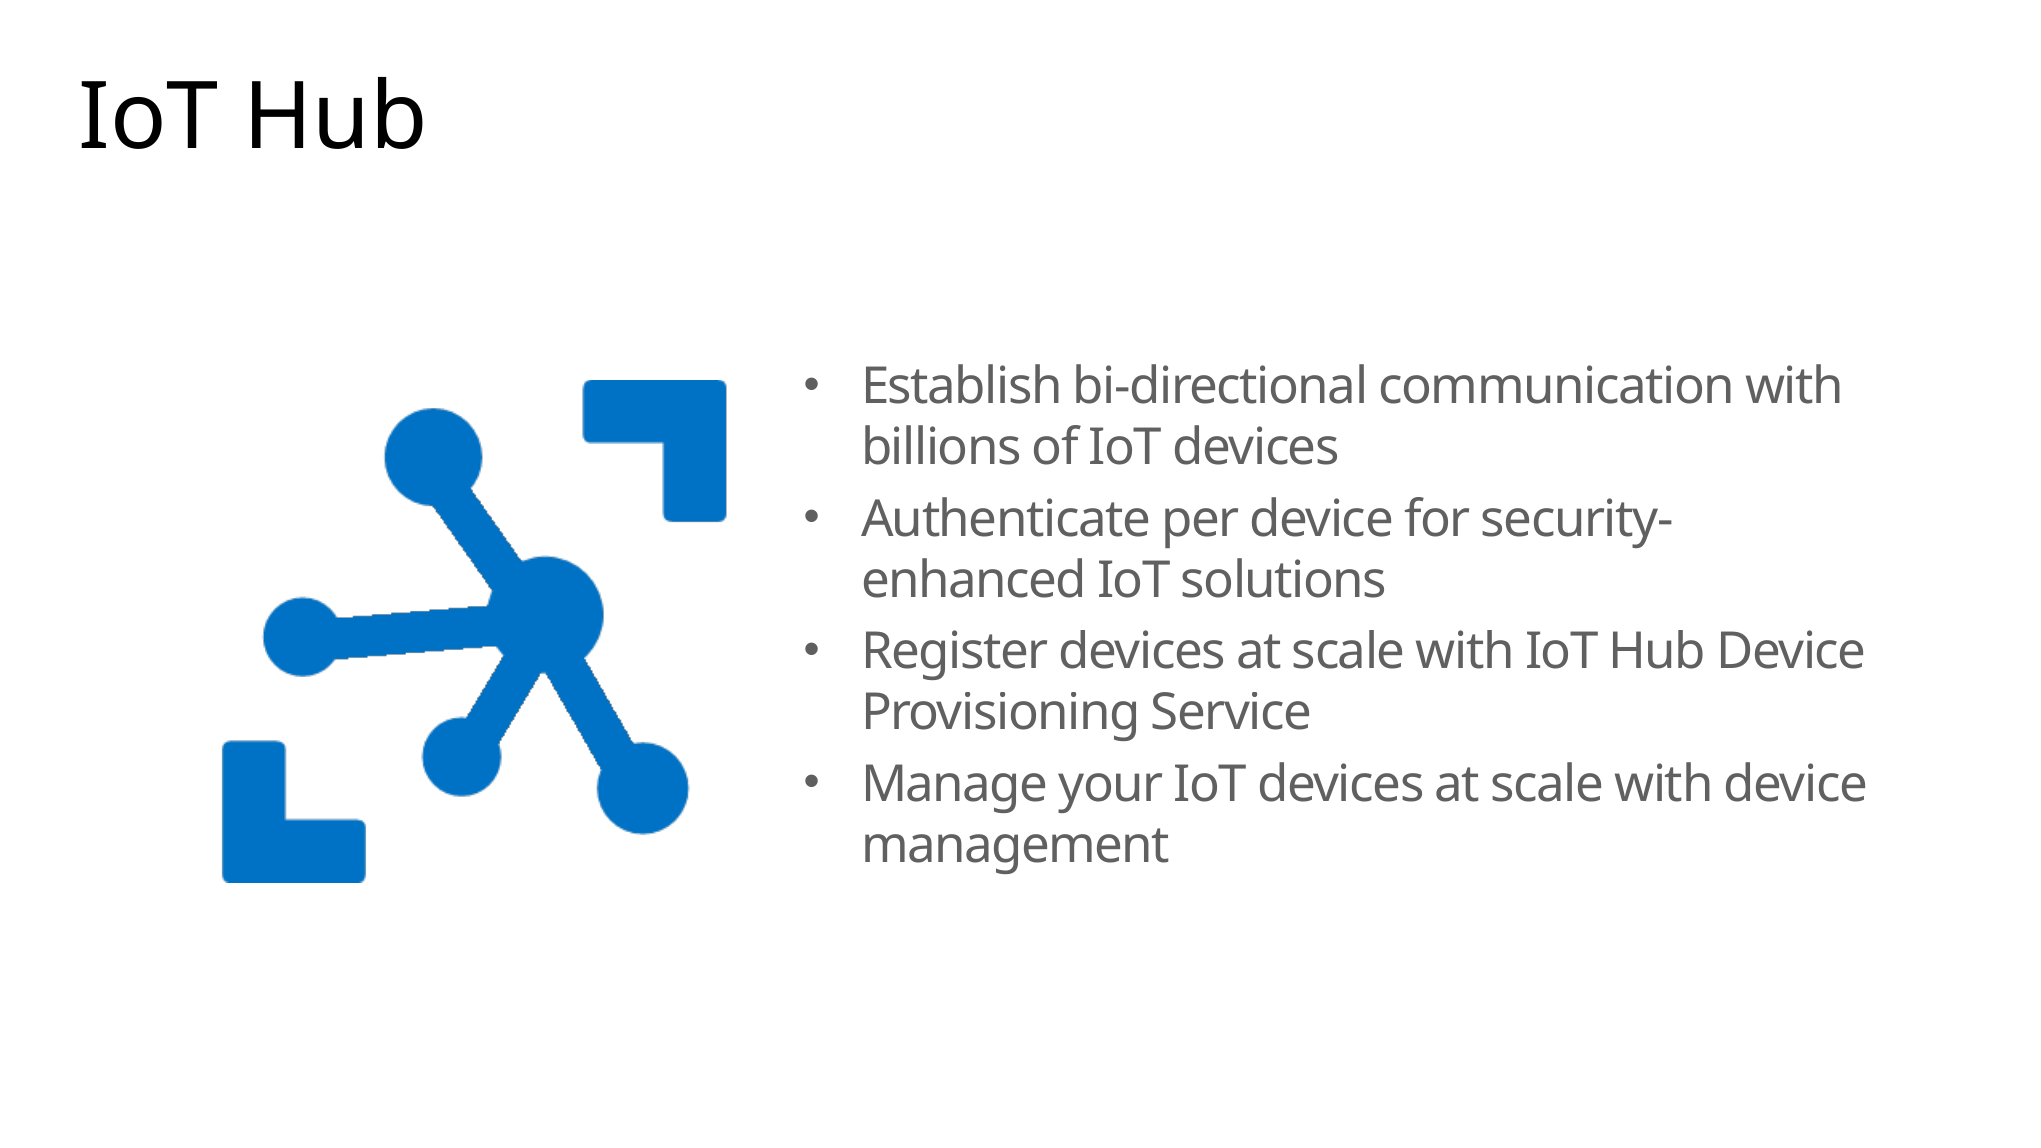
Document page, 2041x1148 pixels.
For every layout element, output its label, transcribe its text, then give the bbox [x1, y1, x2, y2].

title IoT Hub [63, 69, 1992, 248]
picture [0, 380, 954, 883]
text_box Establish bi-directional communication with billions of IoT devices Authenticate per device for security-enhanced IoT solutions Register devices at scale with IoT Hub Device Provisioning Service Manage your IoT devices at scale with device management [803, 352, 1871, 1148]
